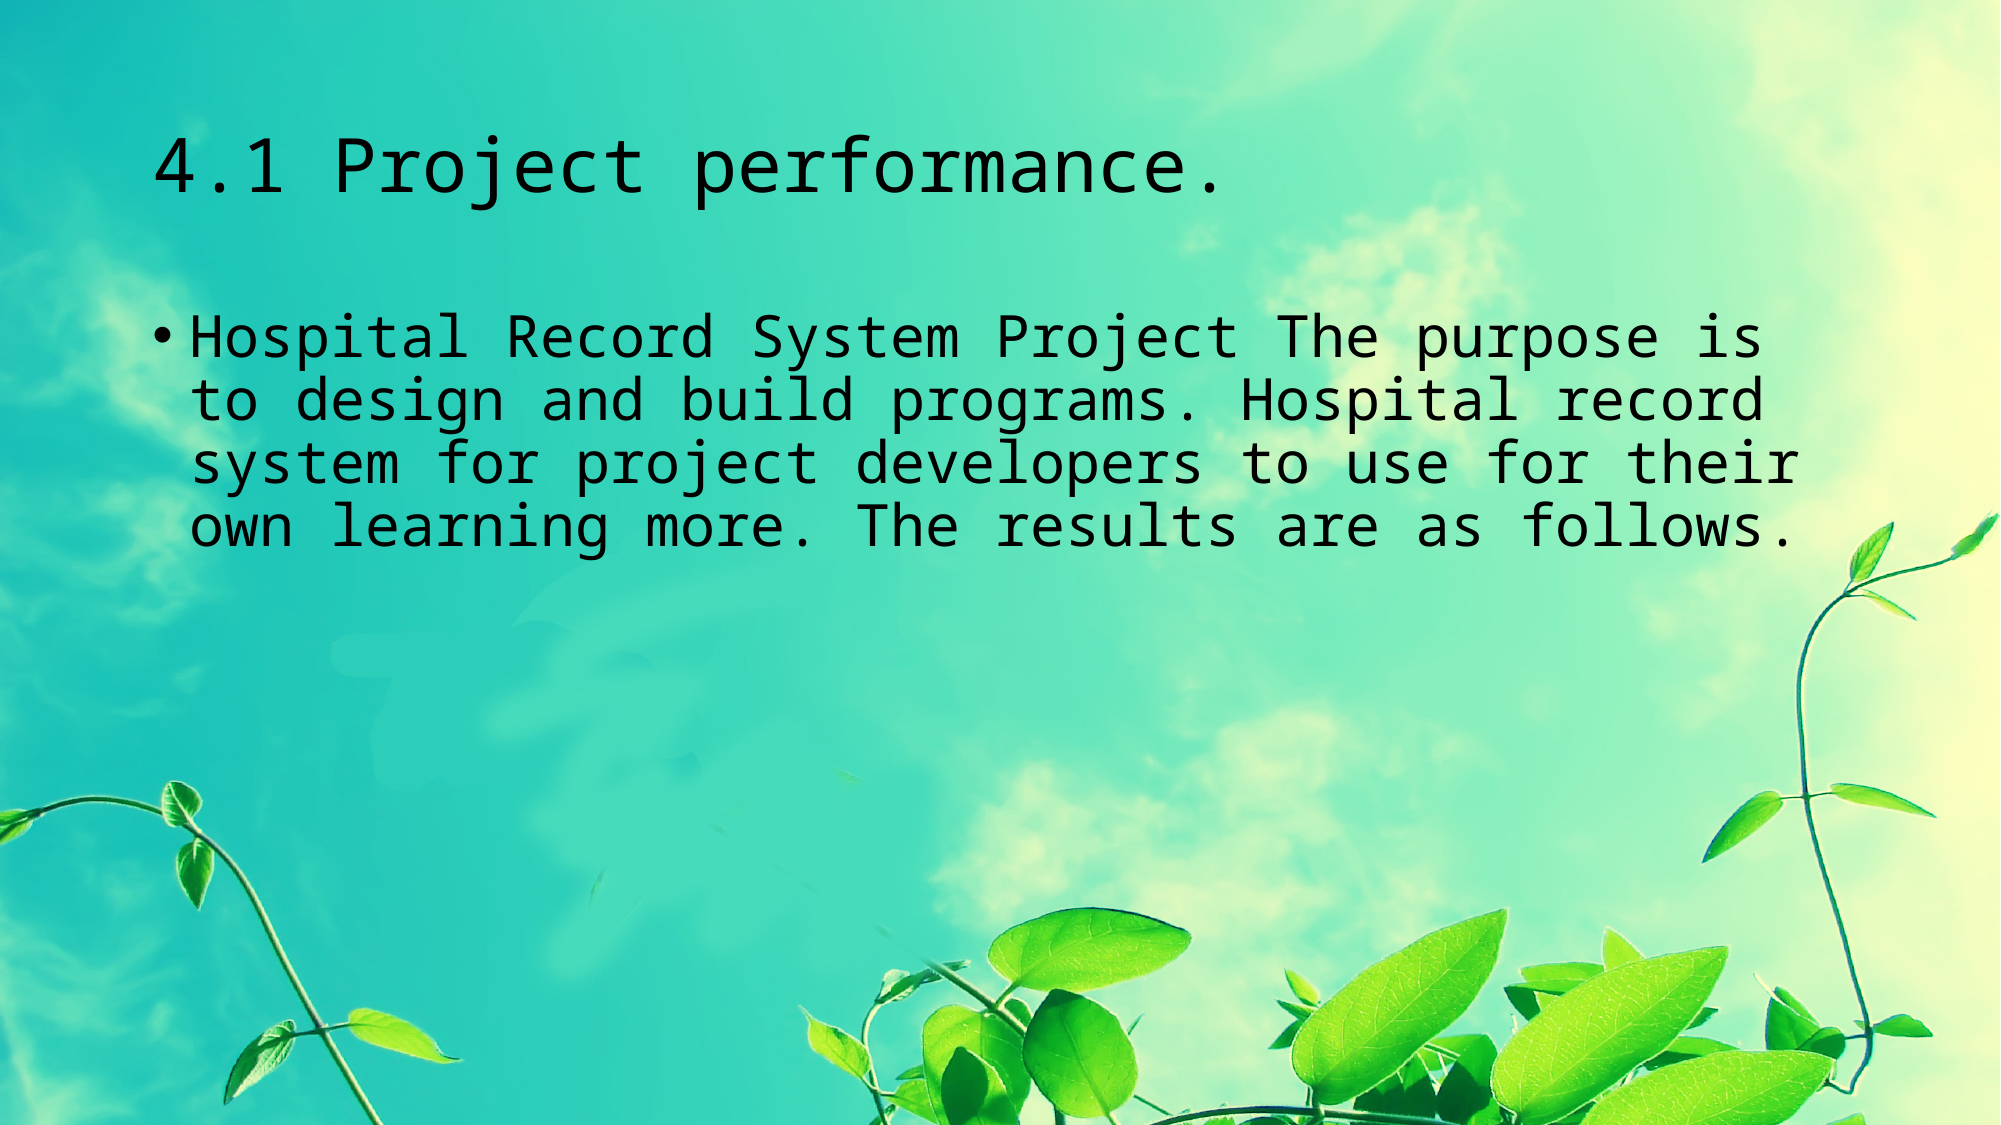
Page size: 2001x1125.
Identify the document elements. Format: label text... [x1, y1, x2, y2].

picture [0, 0, 2001, 1125]
title 4.1 Project performance. [137, 59, 1863, 278]
list Hospital Record System Project The purpose is to design and build programs. Hospital record system for project developers to use for their own learning more. The results are as follows. [137, 299, 1863, 1014]
